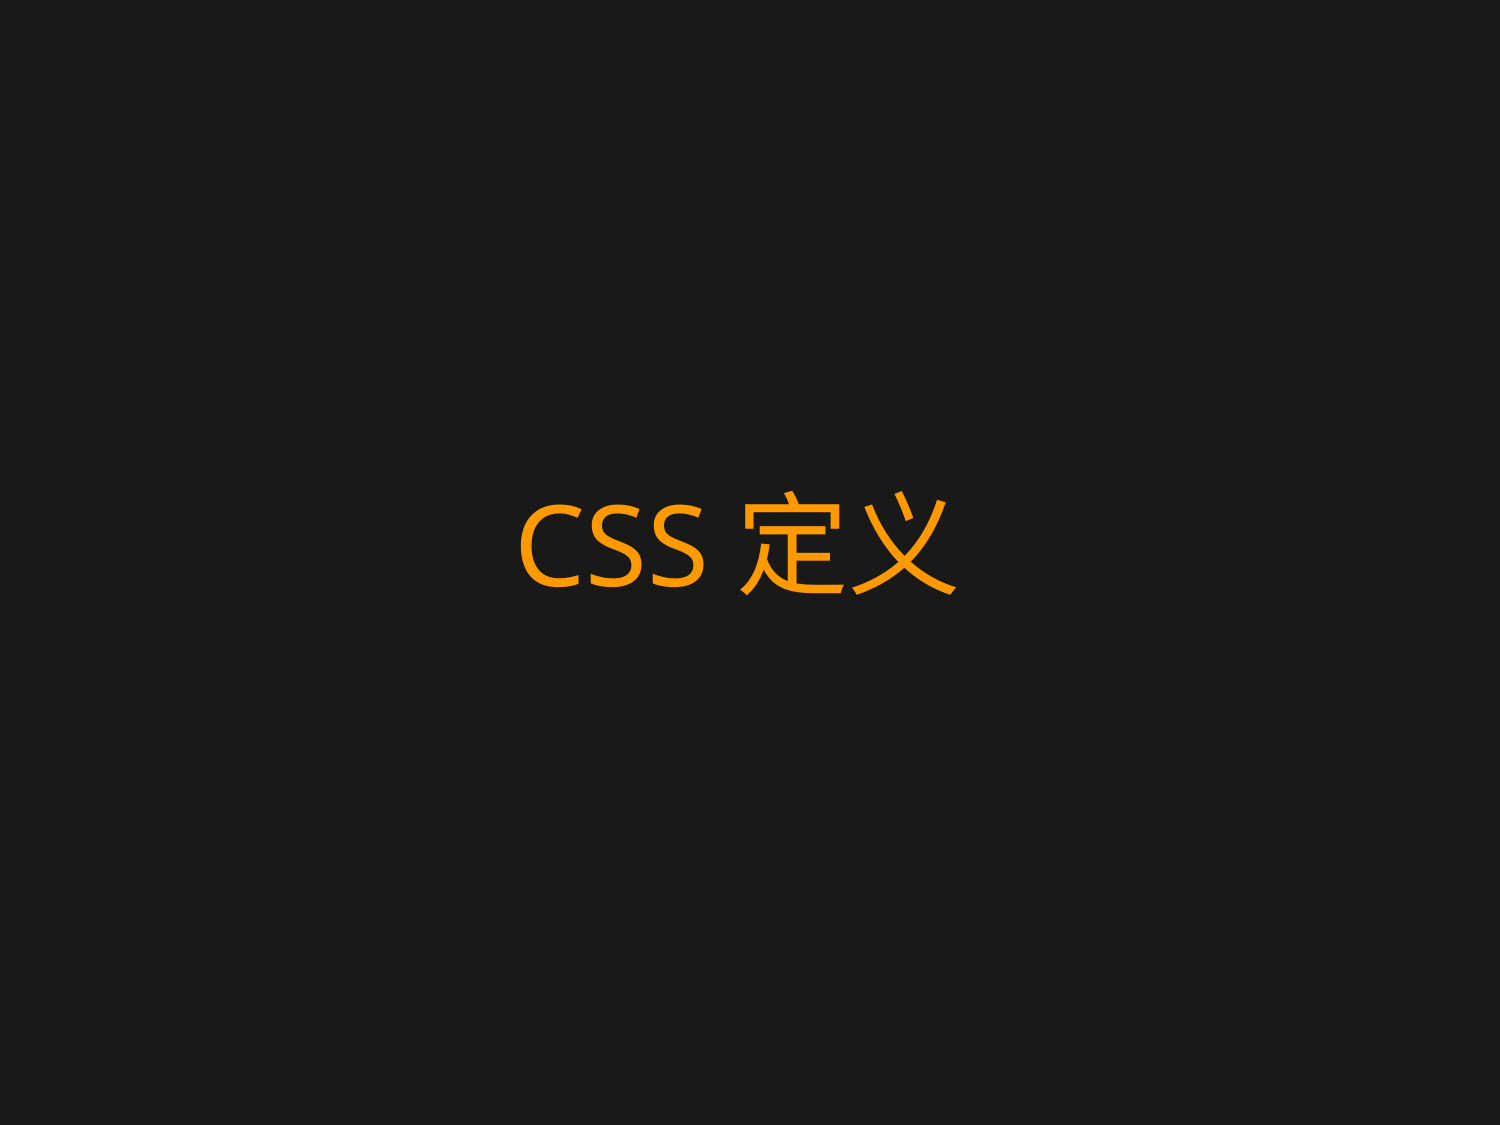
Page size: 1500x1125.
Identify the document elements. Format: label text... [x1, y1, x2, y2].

text_box CSS定义 [100, 420, 1376, 662]
